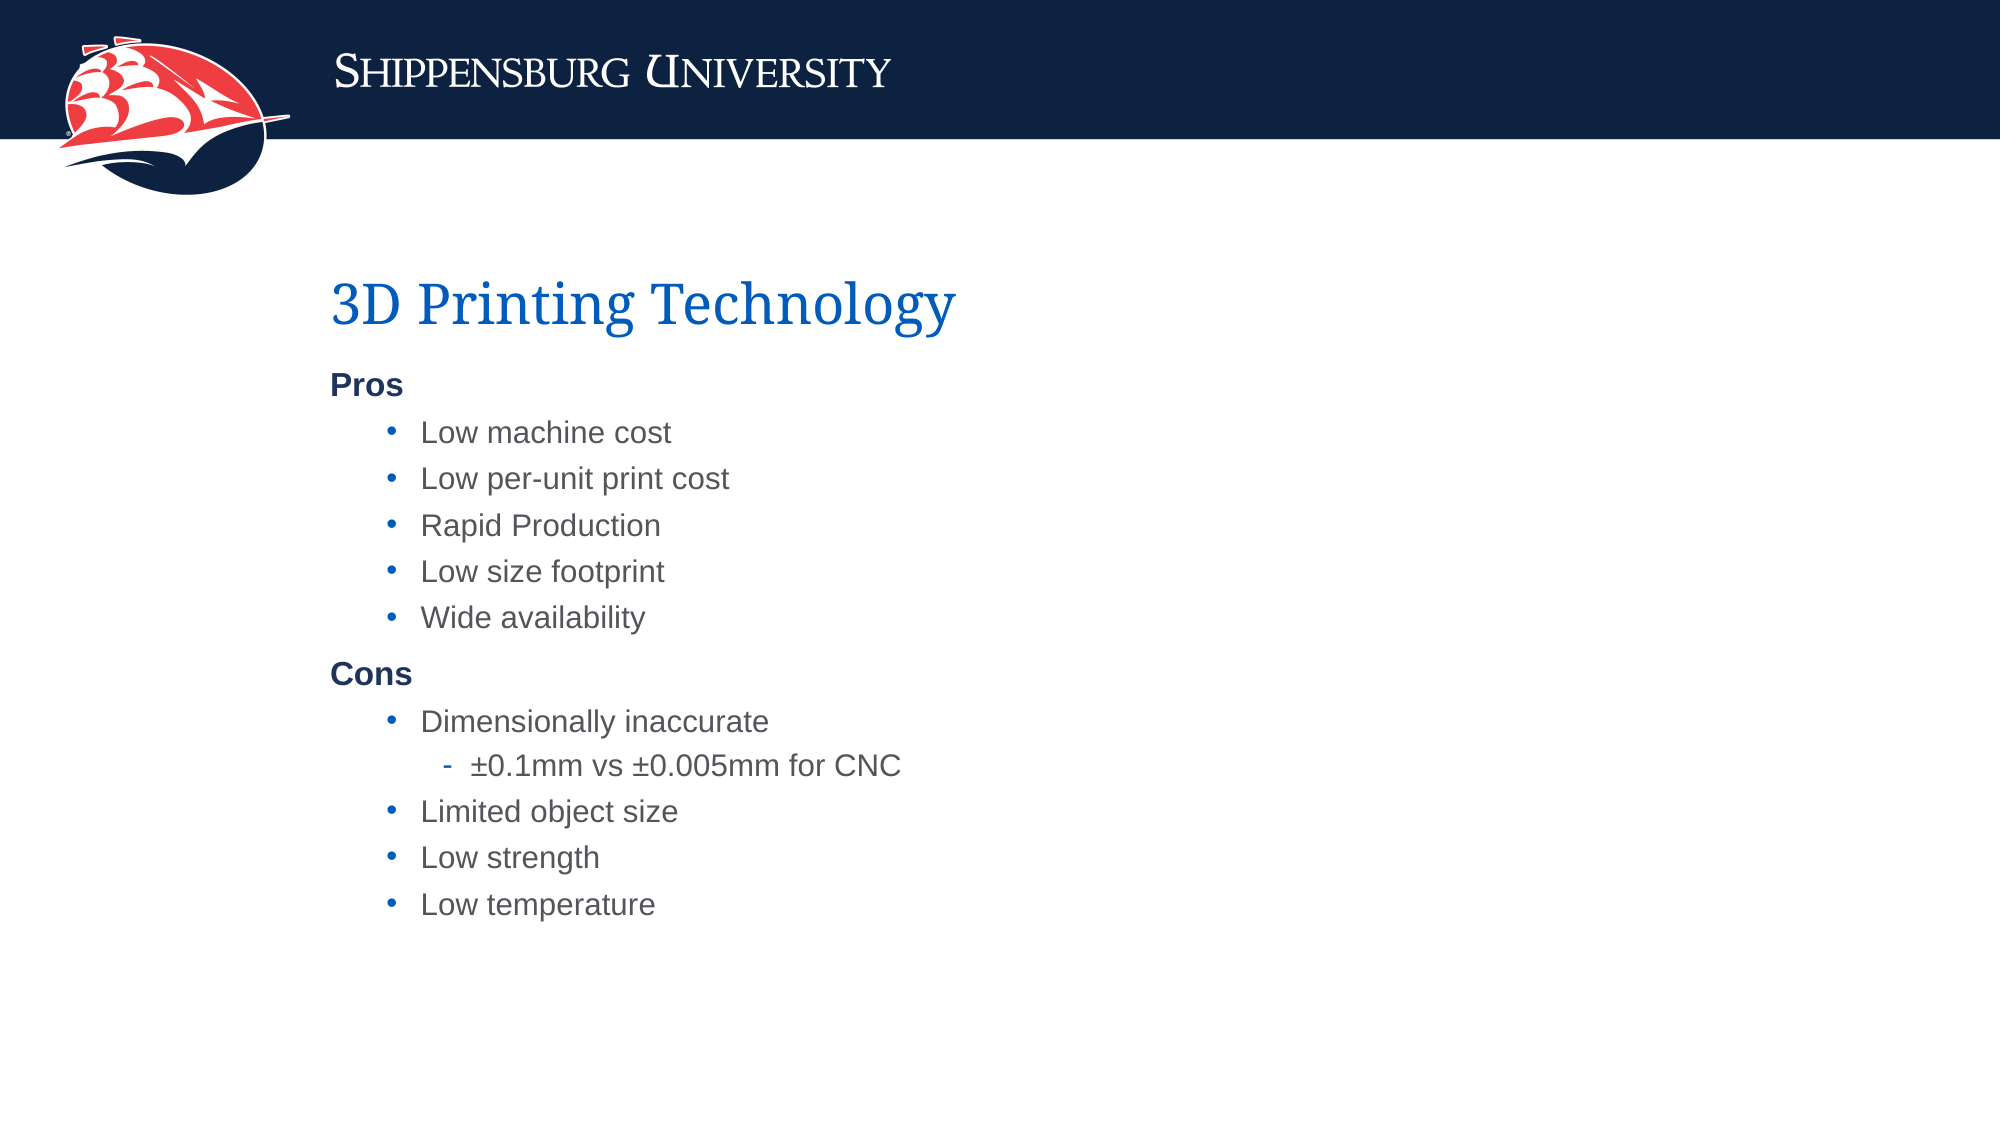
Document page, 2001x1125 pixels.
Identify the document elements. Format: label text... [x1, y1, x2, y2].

title 3D Printing Technology [315, 224, 1609, 343]
list Pros Low machine cost Low per-unit print cost Rapid Production Low size footprint Wide availability Cons Dimensionally inaccurate ±0.1mm vs ±0.005mm for CNC Limited object size Low strength Low temperature [315, 360, 1506, 992]
picture [0, 0, 2000, 1123]
